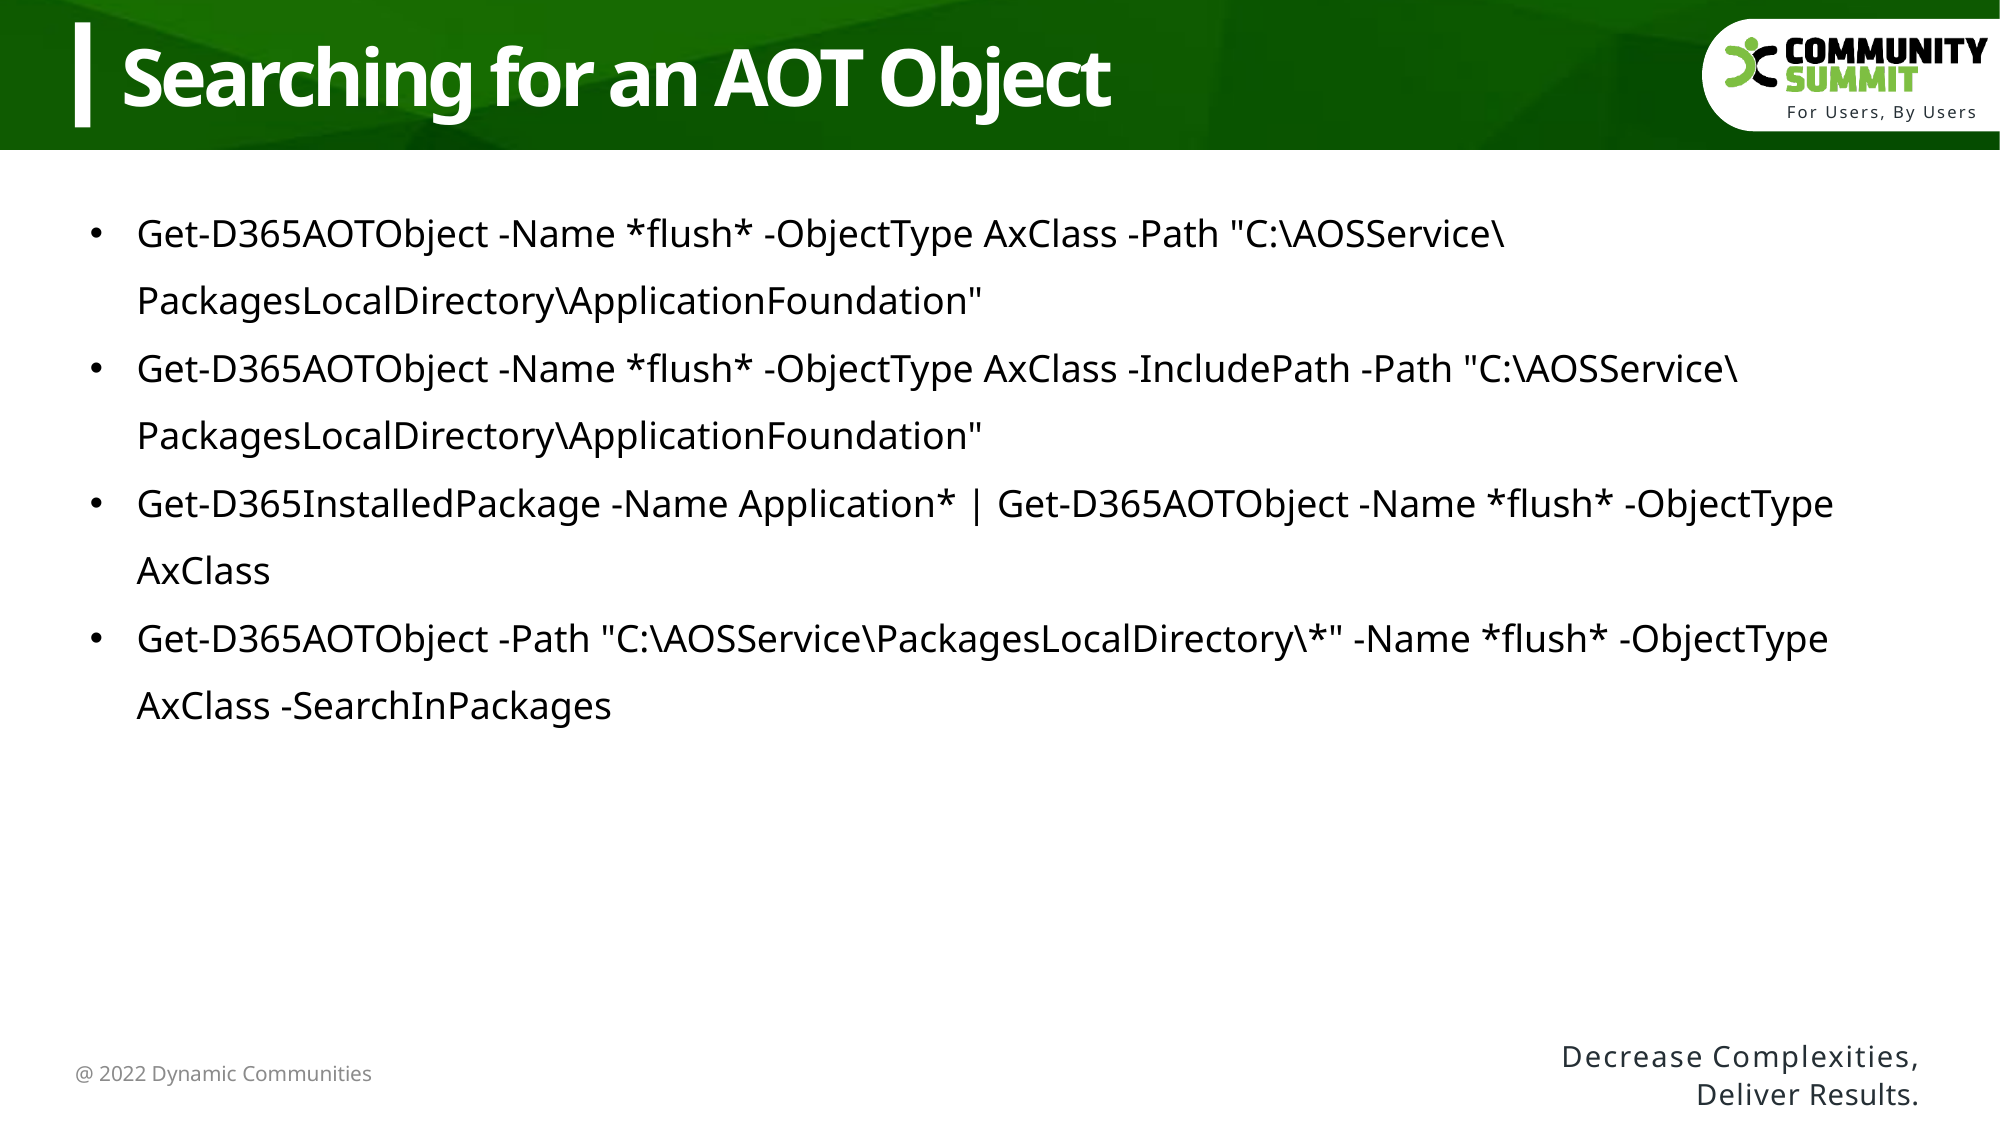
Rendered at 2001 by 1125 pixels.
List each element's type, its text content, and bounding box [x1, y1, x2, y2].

picture [1725, 37, 1988, 92]
list Get-D365AOTObject -Name *flush* -ObjectType AxClass -Path "C:\AOSService\PackagesLocalDirectory\ApplicationFoundation" Get-D365AOTObject -Name *flush* -ObjectType AxClass -IncludePath -Path "C:\AOSService\PackagesLocalDirectory\ApplicationFoundation" Get-D365InstalledPackage -Name Application* | Get-D365AOTObject -Name *flush* -ObjectType AxClass Get-D365AOTObject -Path "C:\AOSService\PackagesLocalDirectory\*" -Name *flush* -ObjectType AxClass -SearchInPackages [75, 179, 1925, 1023]
list Searching for an AOT Object [121, 26, 1558, 179]
picture [0, 0, 2000, 150]
